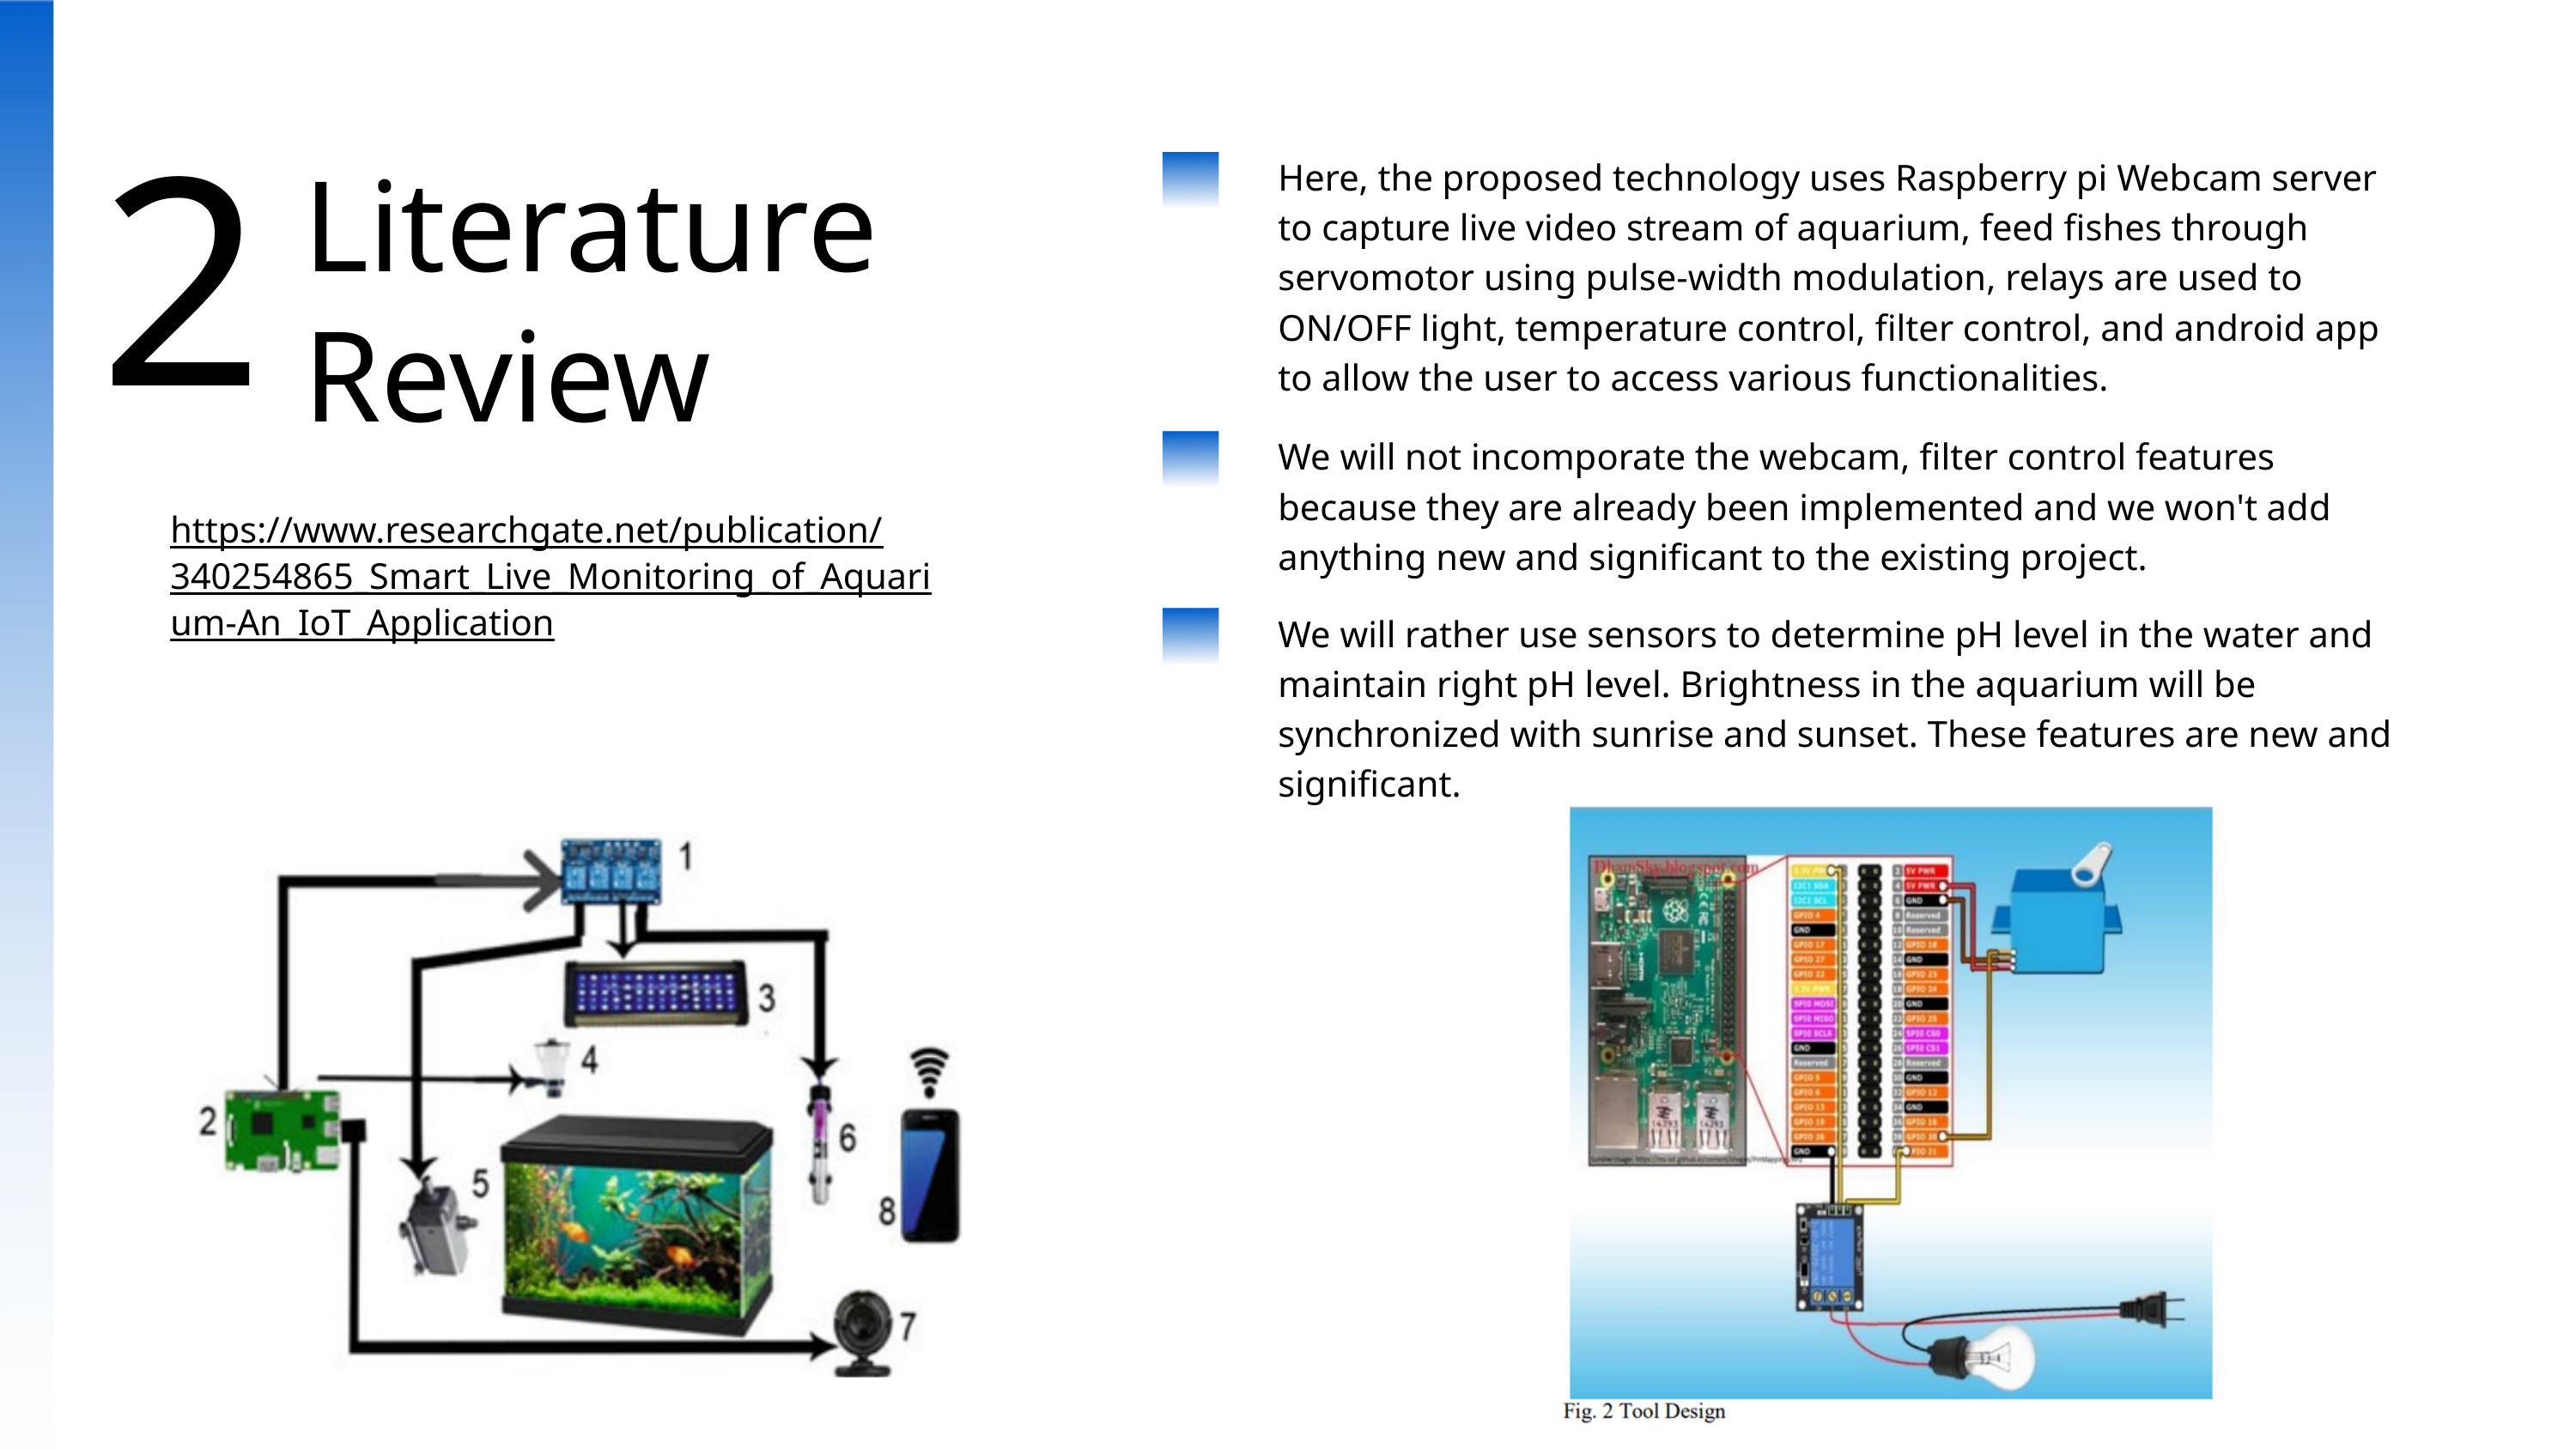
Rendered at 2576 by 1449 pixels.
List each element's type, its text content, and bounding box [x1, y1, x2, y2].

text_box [1162, 608, 2398, 801]
text_box 2 [99, 96, 241, 445]
text_box Literature Review [303, 146, 1016, 447]
picture [0, 2, 1101, 1449]
picture [1559, 799, 2221, 1426]
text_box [1162, 431, 2398, 573]
text_box https://www.researchgate.net/publication/340254865_Smart_Live_Monitoring_of_Aquarium-An_IoT_Application [170, 504, 950, 643]
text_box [1162, 151, 2398, 394]
